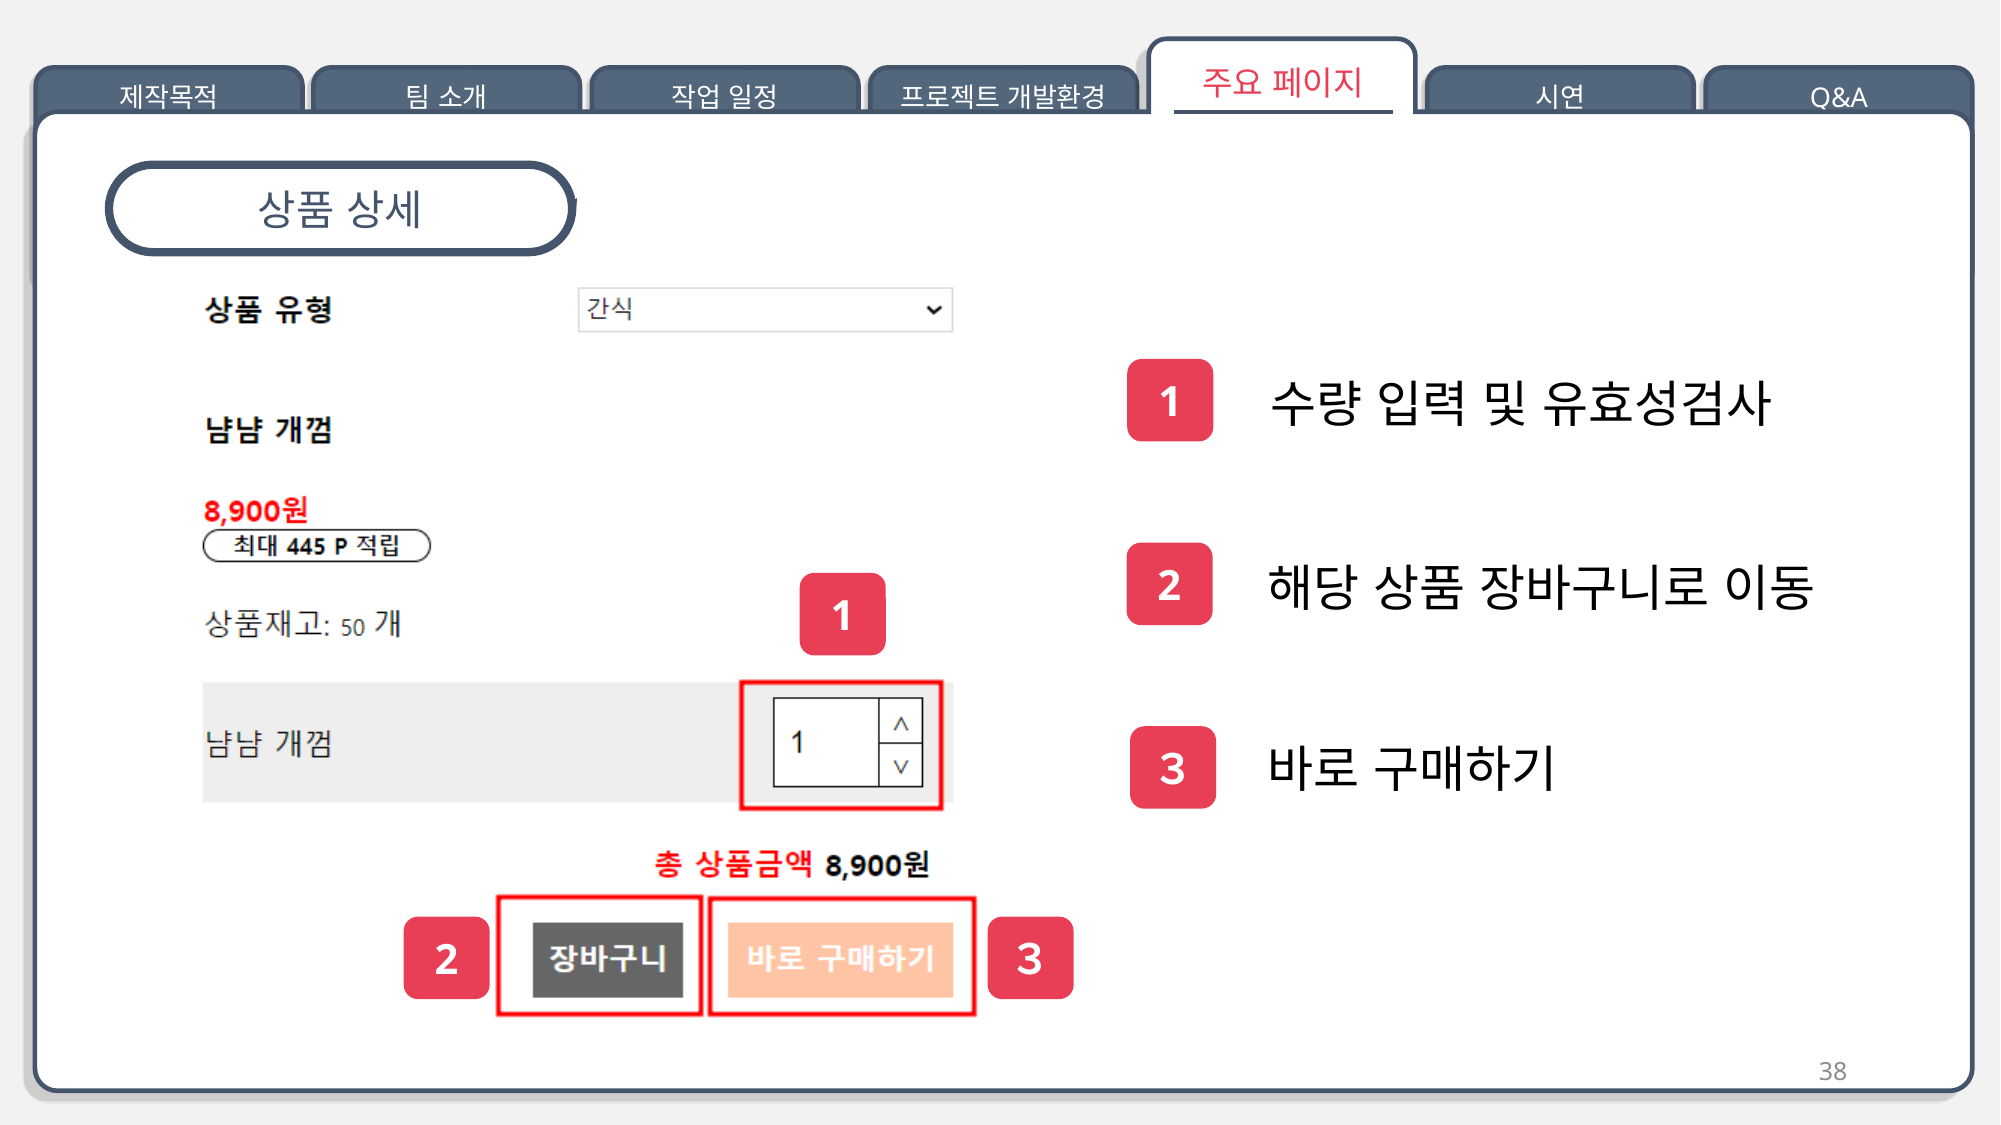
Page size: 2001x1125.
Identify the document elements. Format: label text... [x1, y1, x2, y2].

text_box 상품 상세 [108, 164, 573, 253]
text_box [33, 37, 1974, 1092]
text_box 프로젝트 개발환경 [869, 66, 1138, 110]
text_box 수량 입력 및 유효성검사 [1256, 364, 1934, 440]
slide_number 38 [1412, 1042, 1863, 1103]
text_box ３ [1130, 726, 1217, 809]
text_box 팀 소개 [312, 66, 582, 110]
text_box ３ [1018, 916, 1074, 1000]
text_box 시연 [1426, 66, 1695, 110]
text_box 해당 상품 장바구니로 이동 [1253, 548, 1931, 624]
text_box 제작목적 [34, 66, 304, 123]
text_box 1 [1127, 358, 1214, 442]
text_box 주요 페이지 [1165, 54, 1401, 110]
text_box 2 [1126, 542, 1213, 626]
text_box 작업 일정 [590, 66, 860, 110]
picture [155, 265, 1018, 1043]
text_box 바로 구매하기 [1253, 729, 1931, 805]
text_box Q&A [1704, 66, 1974, 130]
